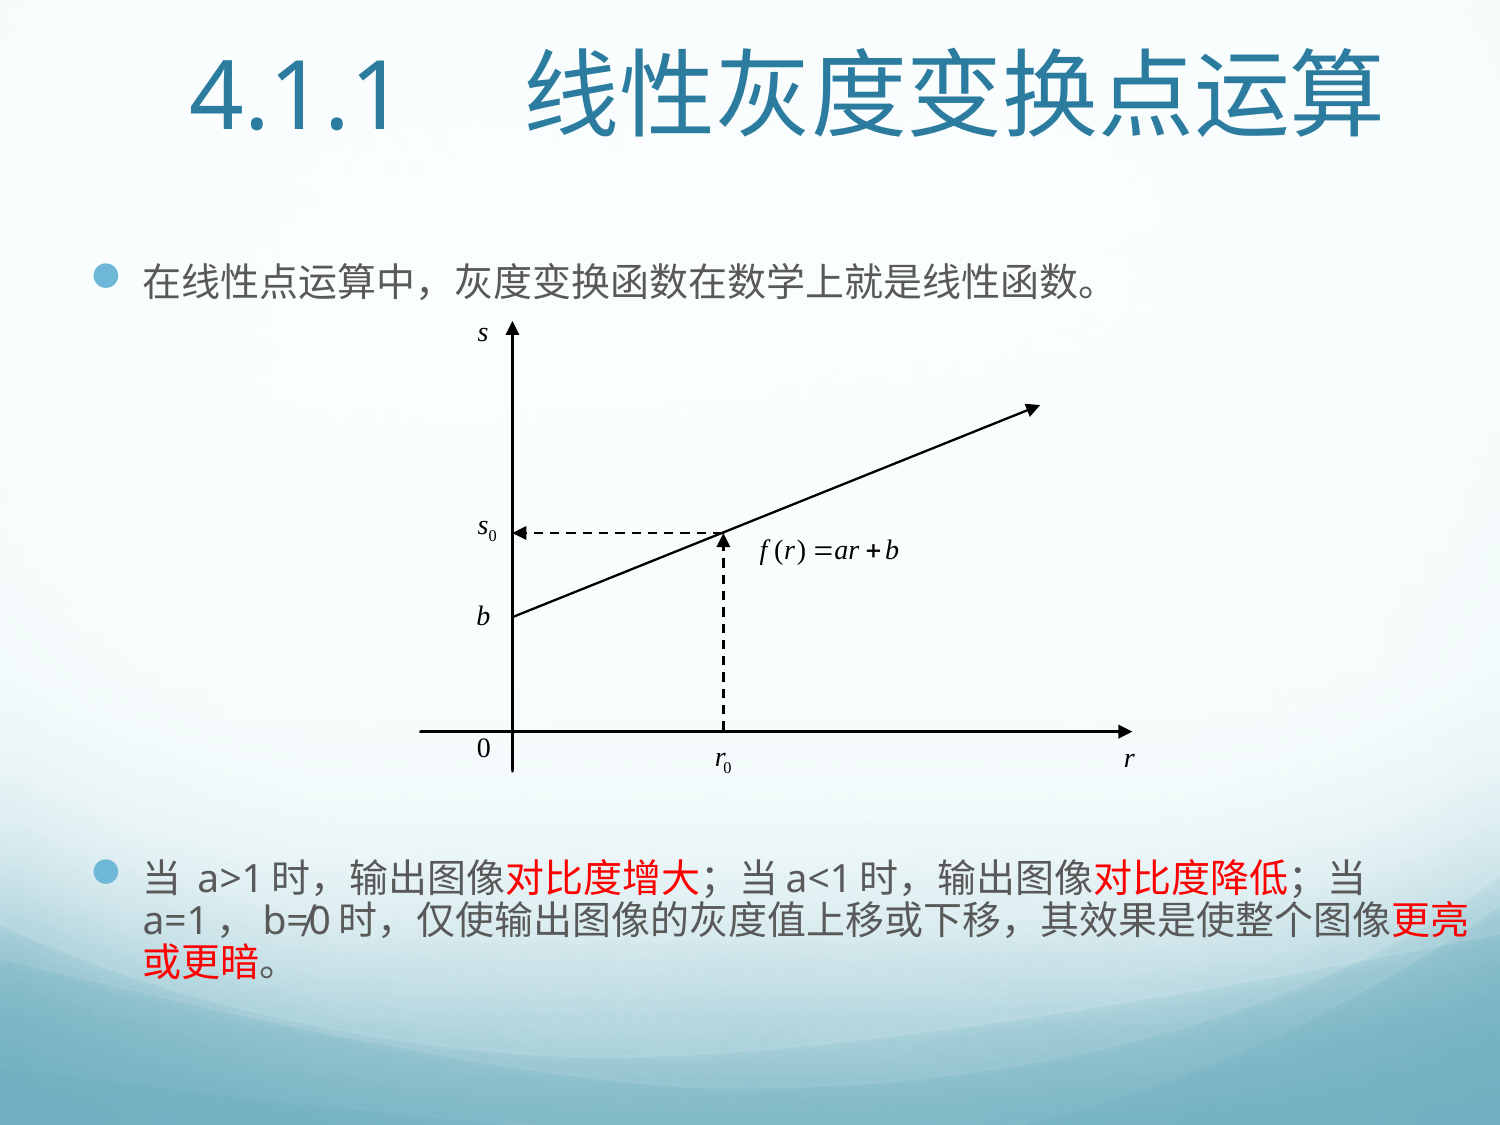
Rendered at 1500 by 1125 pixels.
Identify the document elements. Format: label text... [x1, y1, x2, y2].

picture [418, 319, 1141, 781]
title 4.1.1 线性灰度变换点运算 [75, 19, 1500, 157]
list 在线性点运算中，灰度变换函数在数学上就是线性函数。 当 a>1时，输出图像对比度增大；当a<1时，输出图像对比度降低；当a=1，b≠0时，仅使输出图像的灰度值上移或下移，其效果是使整个图像更亮或更暗。 [75, 254, 1500, 998]
